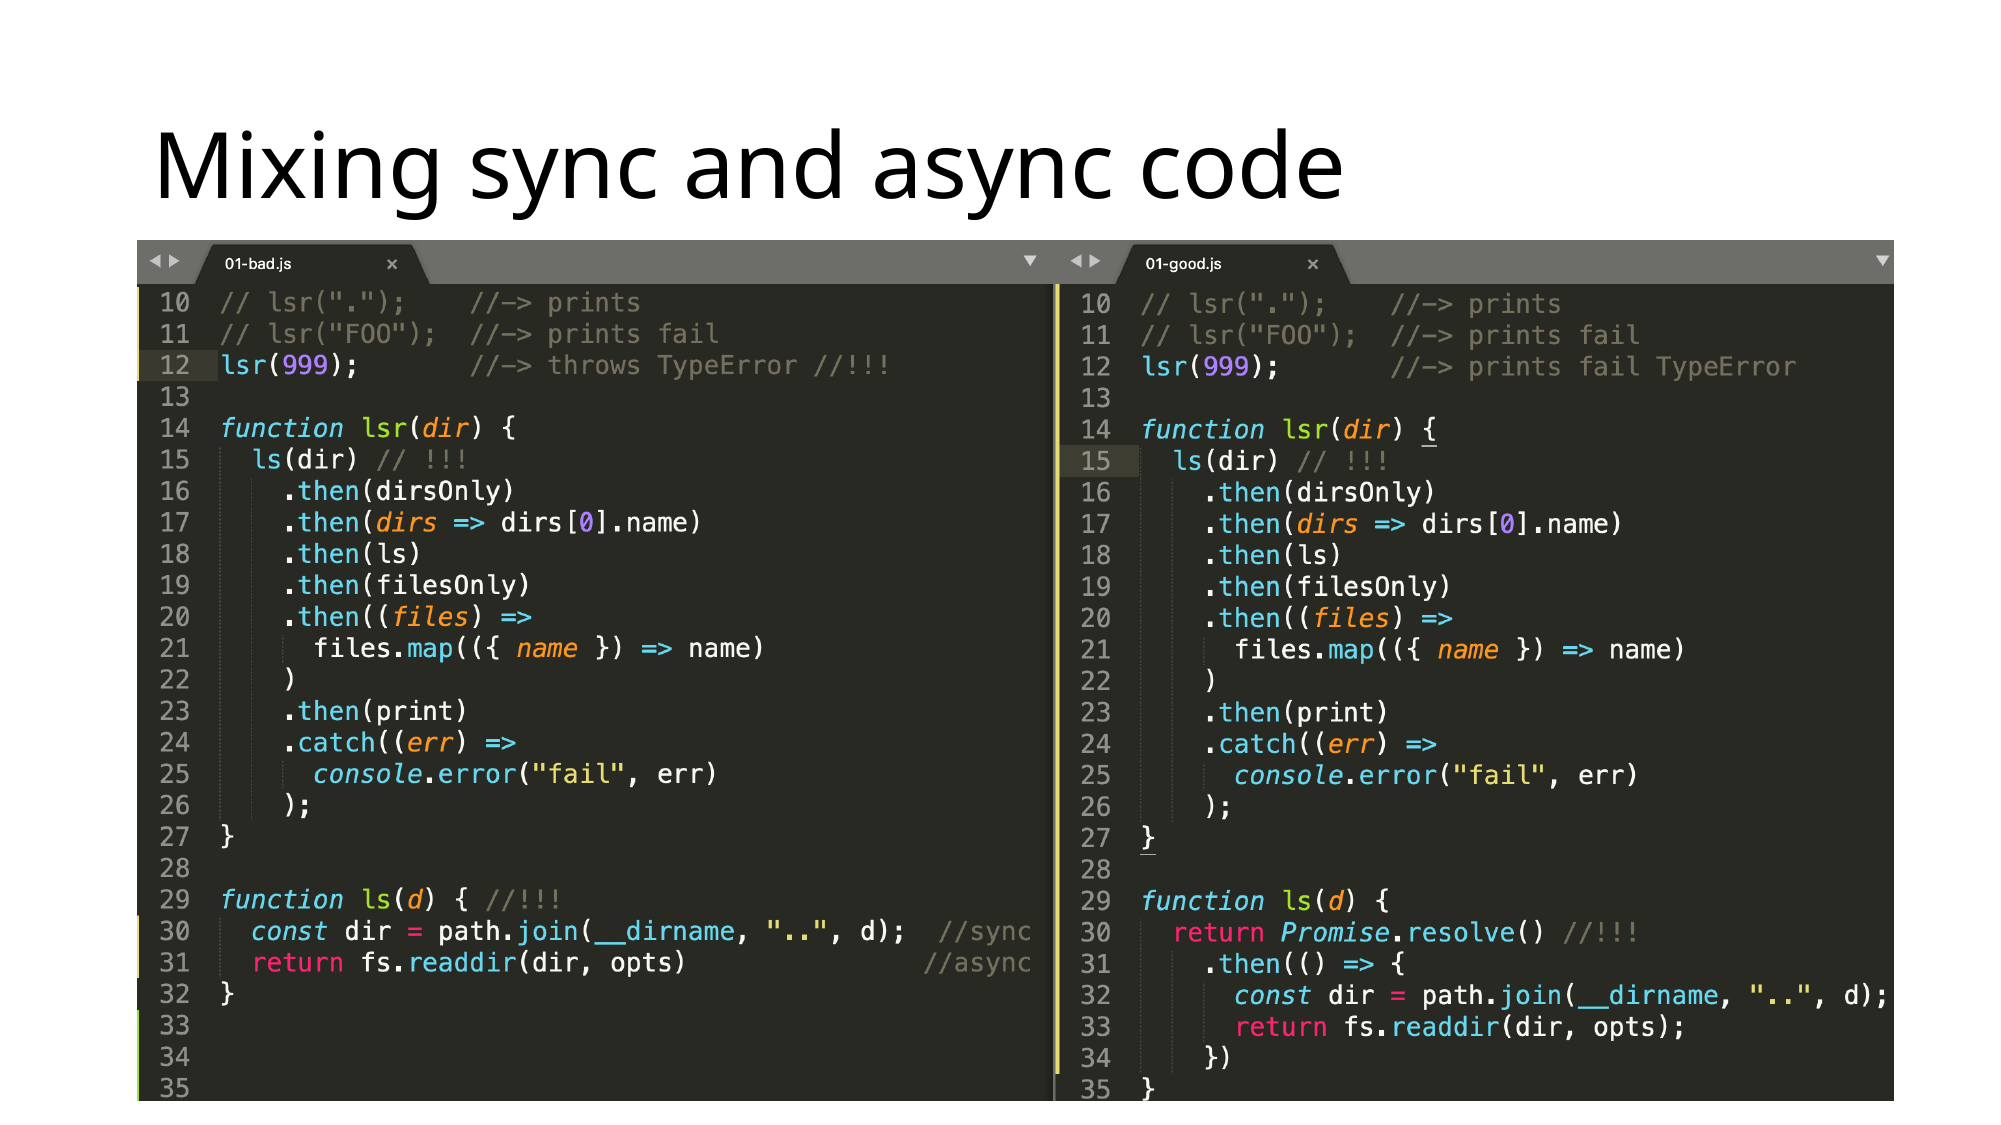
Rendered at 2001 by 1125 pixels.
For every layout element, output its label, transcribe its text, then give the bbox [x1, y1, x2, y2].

title Mixing sync and async code [137, 59, 1863, 240]
picture [137, 240, 1894, 1101]
